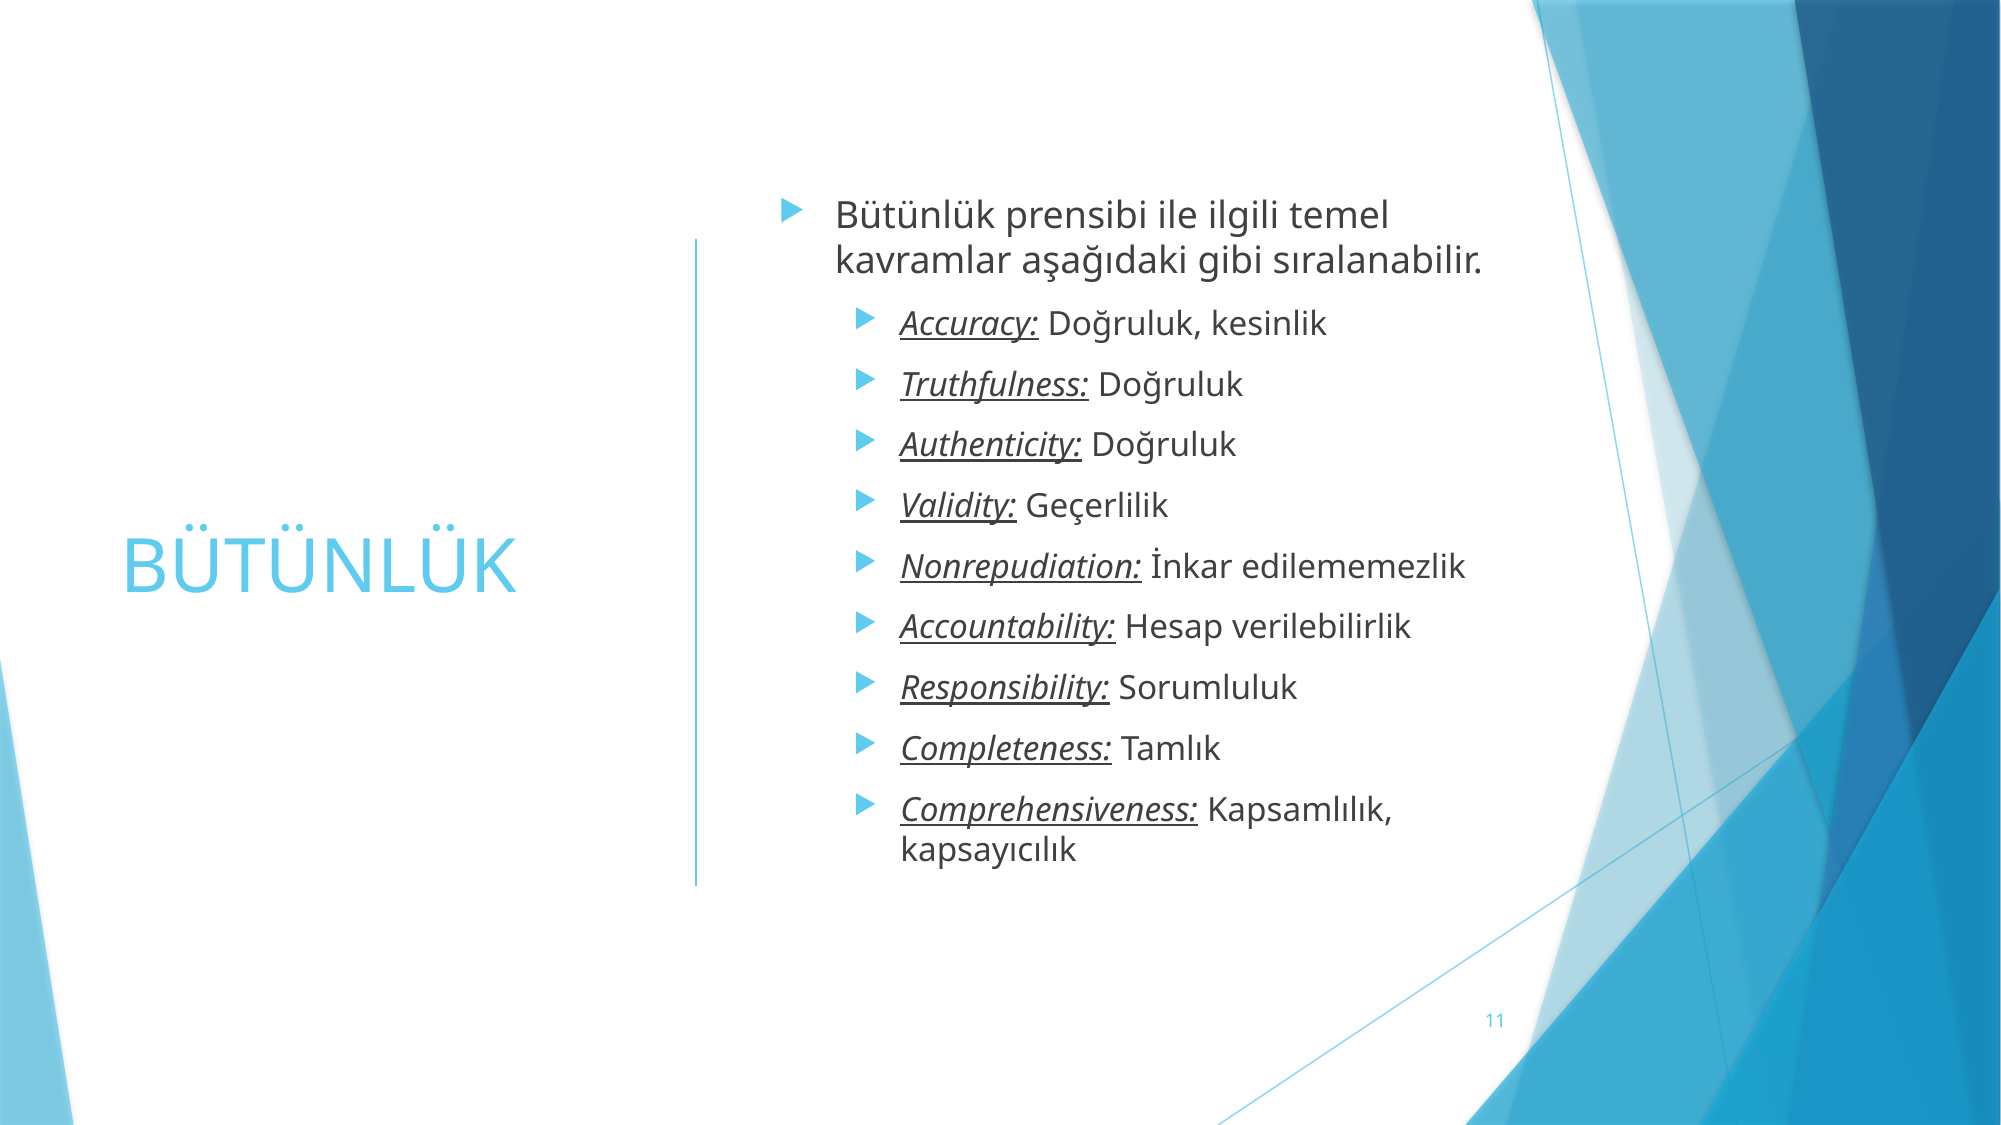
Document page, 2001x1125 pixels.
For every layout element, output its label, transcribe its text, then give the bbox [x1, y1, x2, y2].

list Bütünlük prensibi ile ilgili temel kavramlar aşağıdaki gibi sıralanabilir. Accuracy: Doğruluk, kesinlik Truthfulness: Doğruluk Authenticity: Doğruluk Validity: Geçerlilik Nonrepudiation: İnkar edilememezlik Accountability: Hesap verilebilirlik Responsibility: Sorumluluk Completeness: Tamlık Comprehensiveness: Kapsamlılık, kapsayıcılık [763, 133, 1522, 991]
slide_number 11 [1409, 991, 1522, 1051]
title BÜTÜNLÜK [105, 133, 658, 991]
